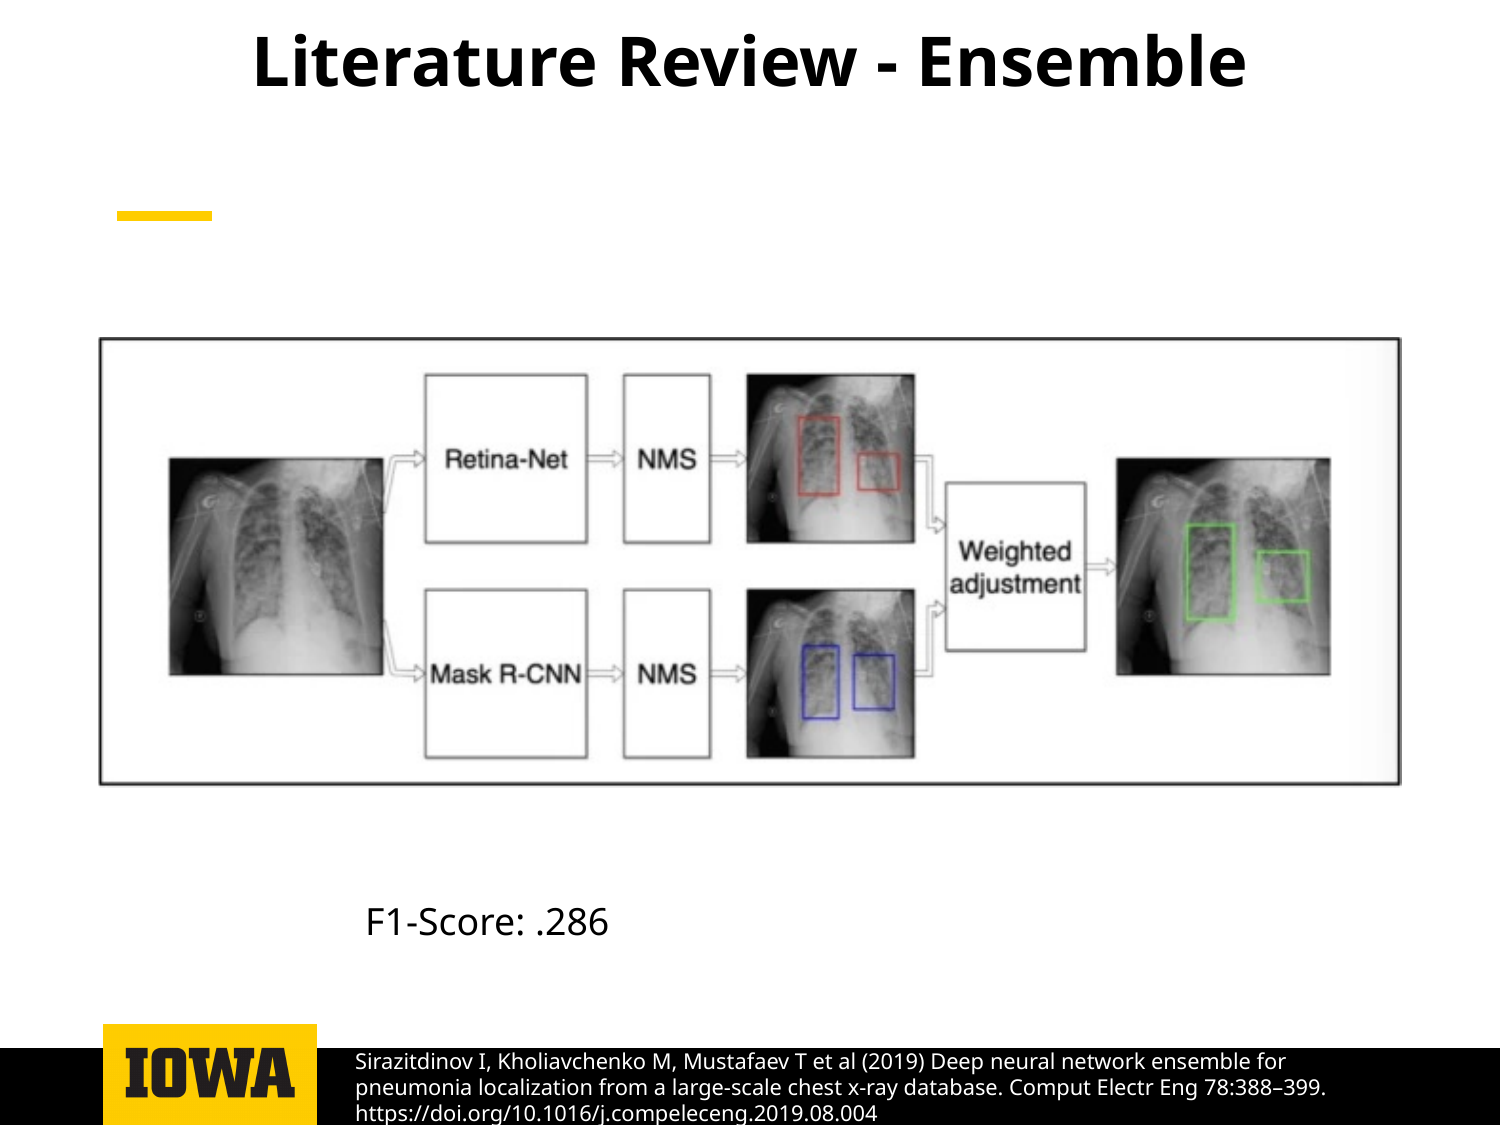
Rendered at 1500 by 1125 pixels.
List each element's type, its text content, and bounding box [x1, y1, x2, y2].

picture [103, 1024, 317, 1125]
picture [98, 337, 1402, 788]
text_box F1-Score: .286 [350, 890, 1150, 951]
footer Sirazitdinov I, Kholiavchenko M, Mustafaev T et al (2019) Deep neural network ensemble for pneumonia localization from a large-scale chest x-ray database. Comput Electr Eng 78:388–399. https://doi.org/10.1016/j.compeleceng.2019.08.004 [340, 1056, 1409, 1117]
text_box Literature Review - Ensemble [0, 2, 1500, 127]
